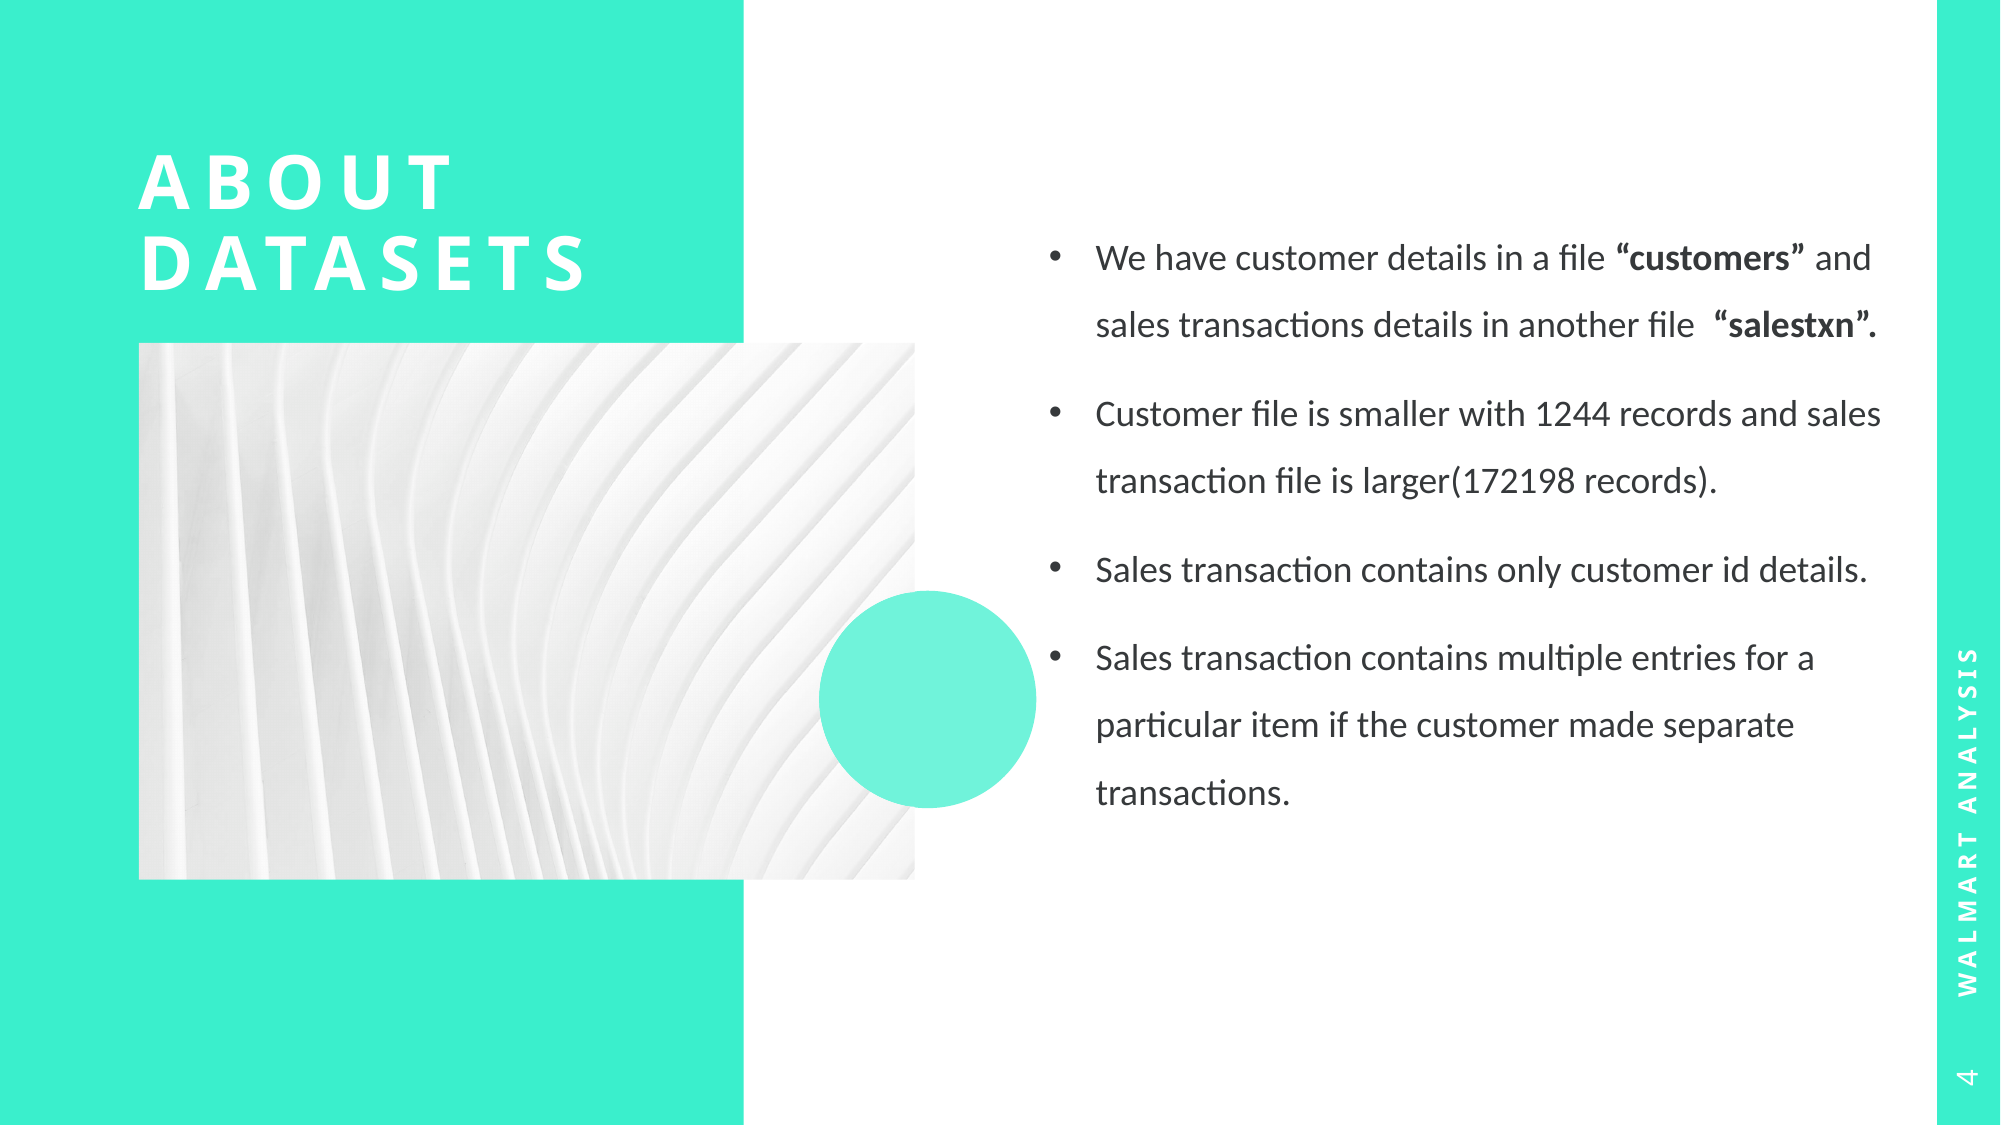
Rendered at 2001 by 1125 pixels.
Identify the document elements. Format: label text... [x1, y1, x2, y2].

picture [138, 342, 915, 880]
footer Walmart analysis [1937, 0, 2000, 1032]
list We have customer details in a file “customers” and sales transactions details in another file “salestxn”. Customer file is smaller with 1244 records and sales transaction file is larger(172198 records). Sales transaction contains only customer id details. Sales transaction contains multiple entries for a particular item if the customer made separate transactions. [1048, 210, 1900, 880]
title About datasets [139, 145, 1863, 331]
slide_number 4 [1937, 1032, 2000, 1125]
